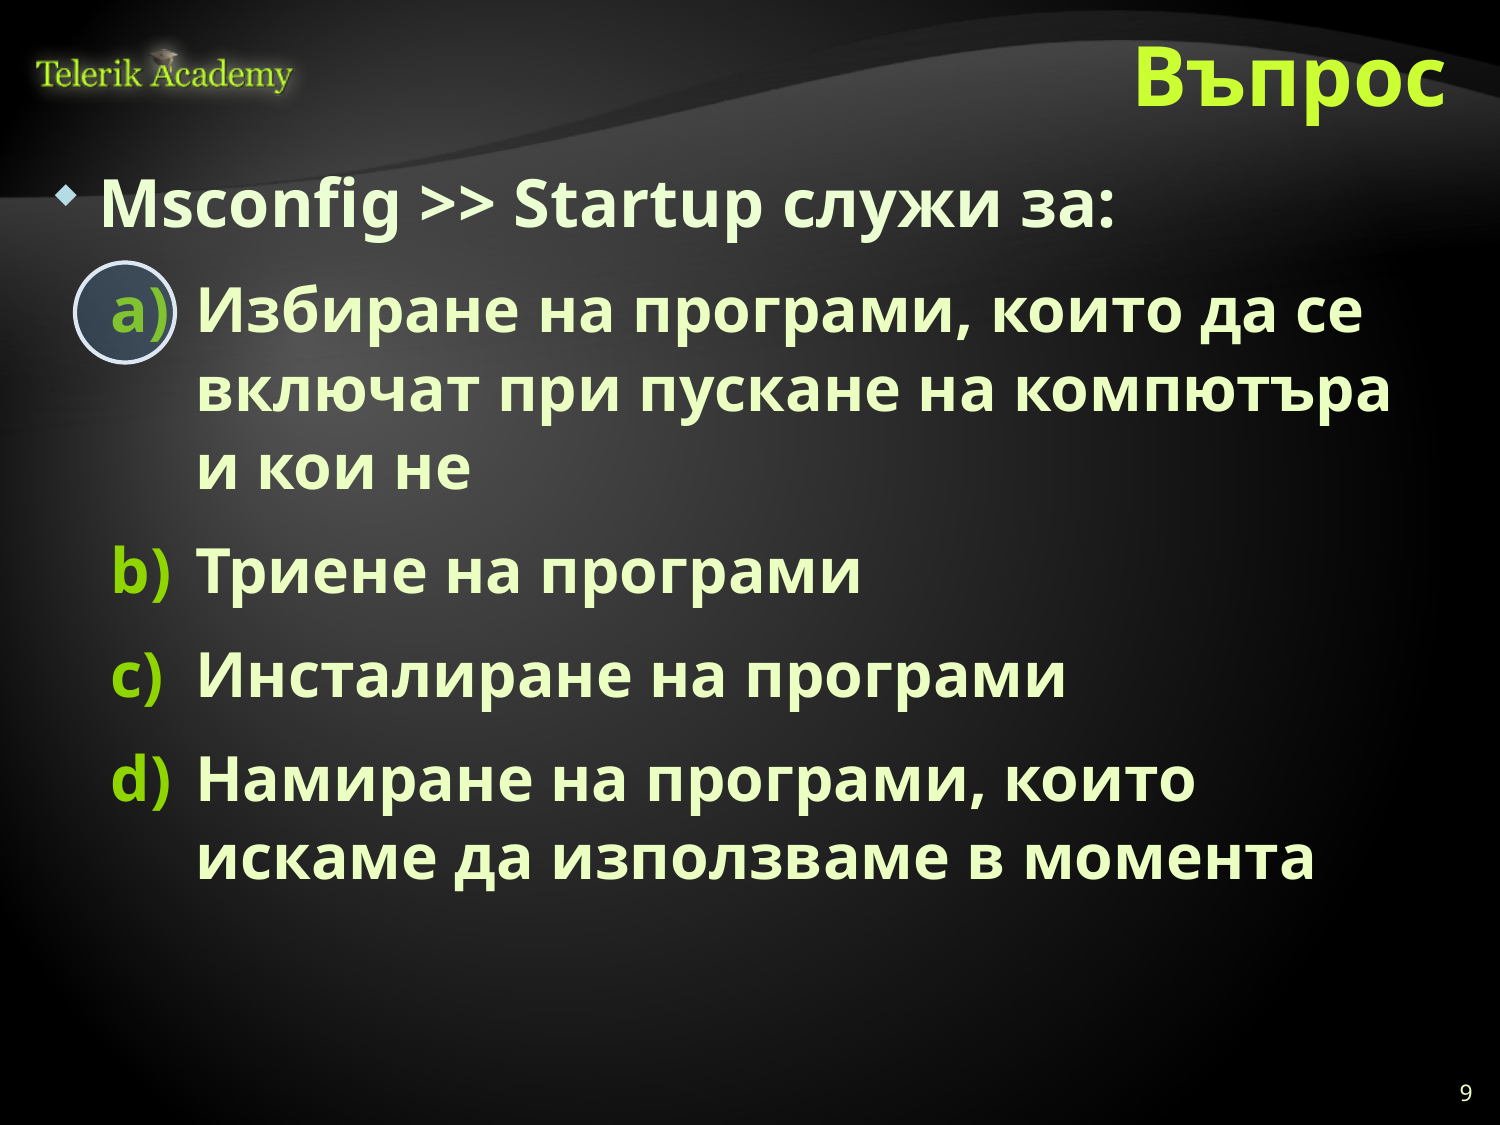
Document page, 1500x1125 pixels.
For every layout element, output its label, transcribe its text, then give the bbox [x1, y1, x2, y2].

list Msconfig >> Startup служи за: Избиране на програми, които да се включат при пускане на компютъра и кои не Триене на програми Инсталиране на програми Намиране на програми, които искаме да използваме в момента [37, 149, 1463, 1075]
picture [0, 0, 1500, 1125]
text_box [72, 260, 178, 365]
slide_number 9 [1412, 1074, 1488, 1113]
title Въпрос [300, 12, 1463, 149]
